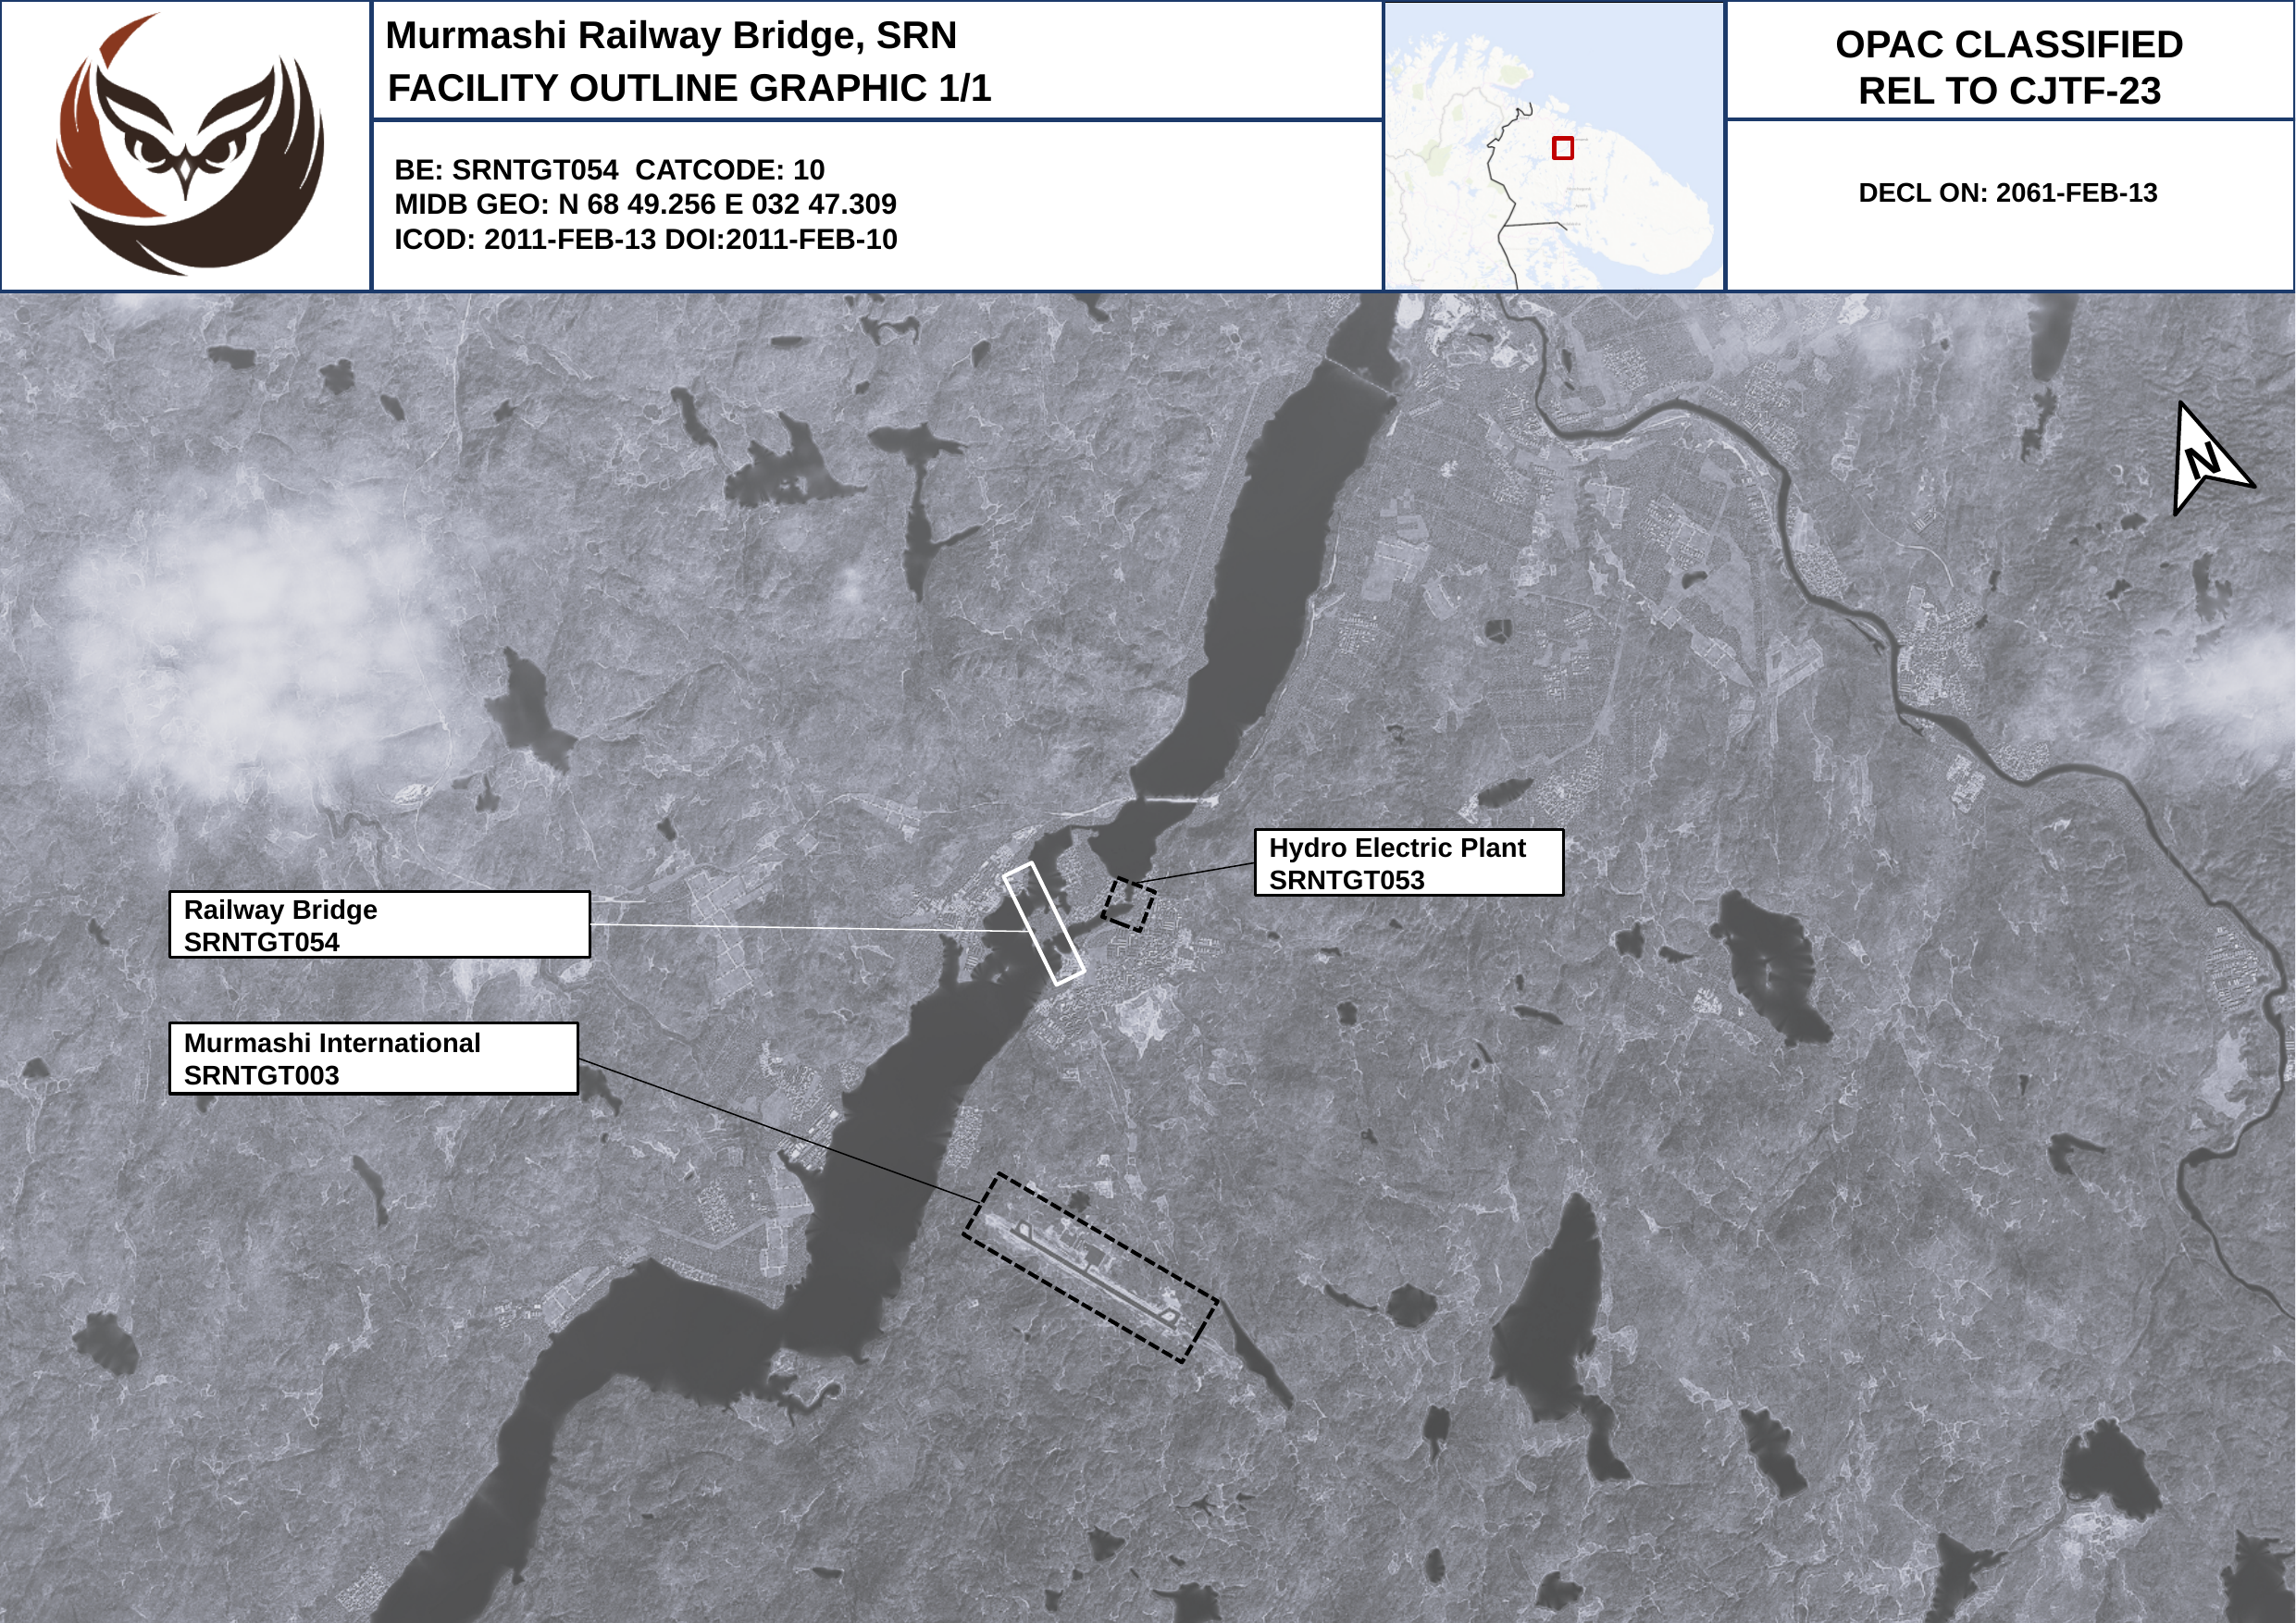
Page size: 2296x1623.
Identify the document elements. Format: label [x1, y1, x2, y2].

text_box [577, 1058, 982, 1205]
picture [0, 302, 2296, 1623]
text_box [2154, 399, 2240, 505]
text_box [1136, 862, 1256, 886]
text_box [590, 923, 1031, 931]
text_box [0, 0, 2296, 302]
